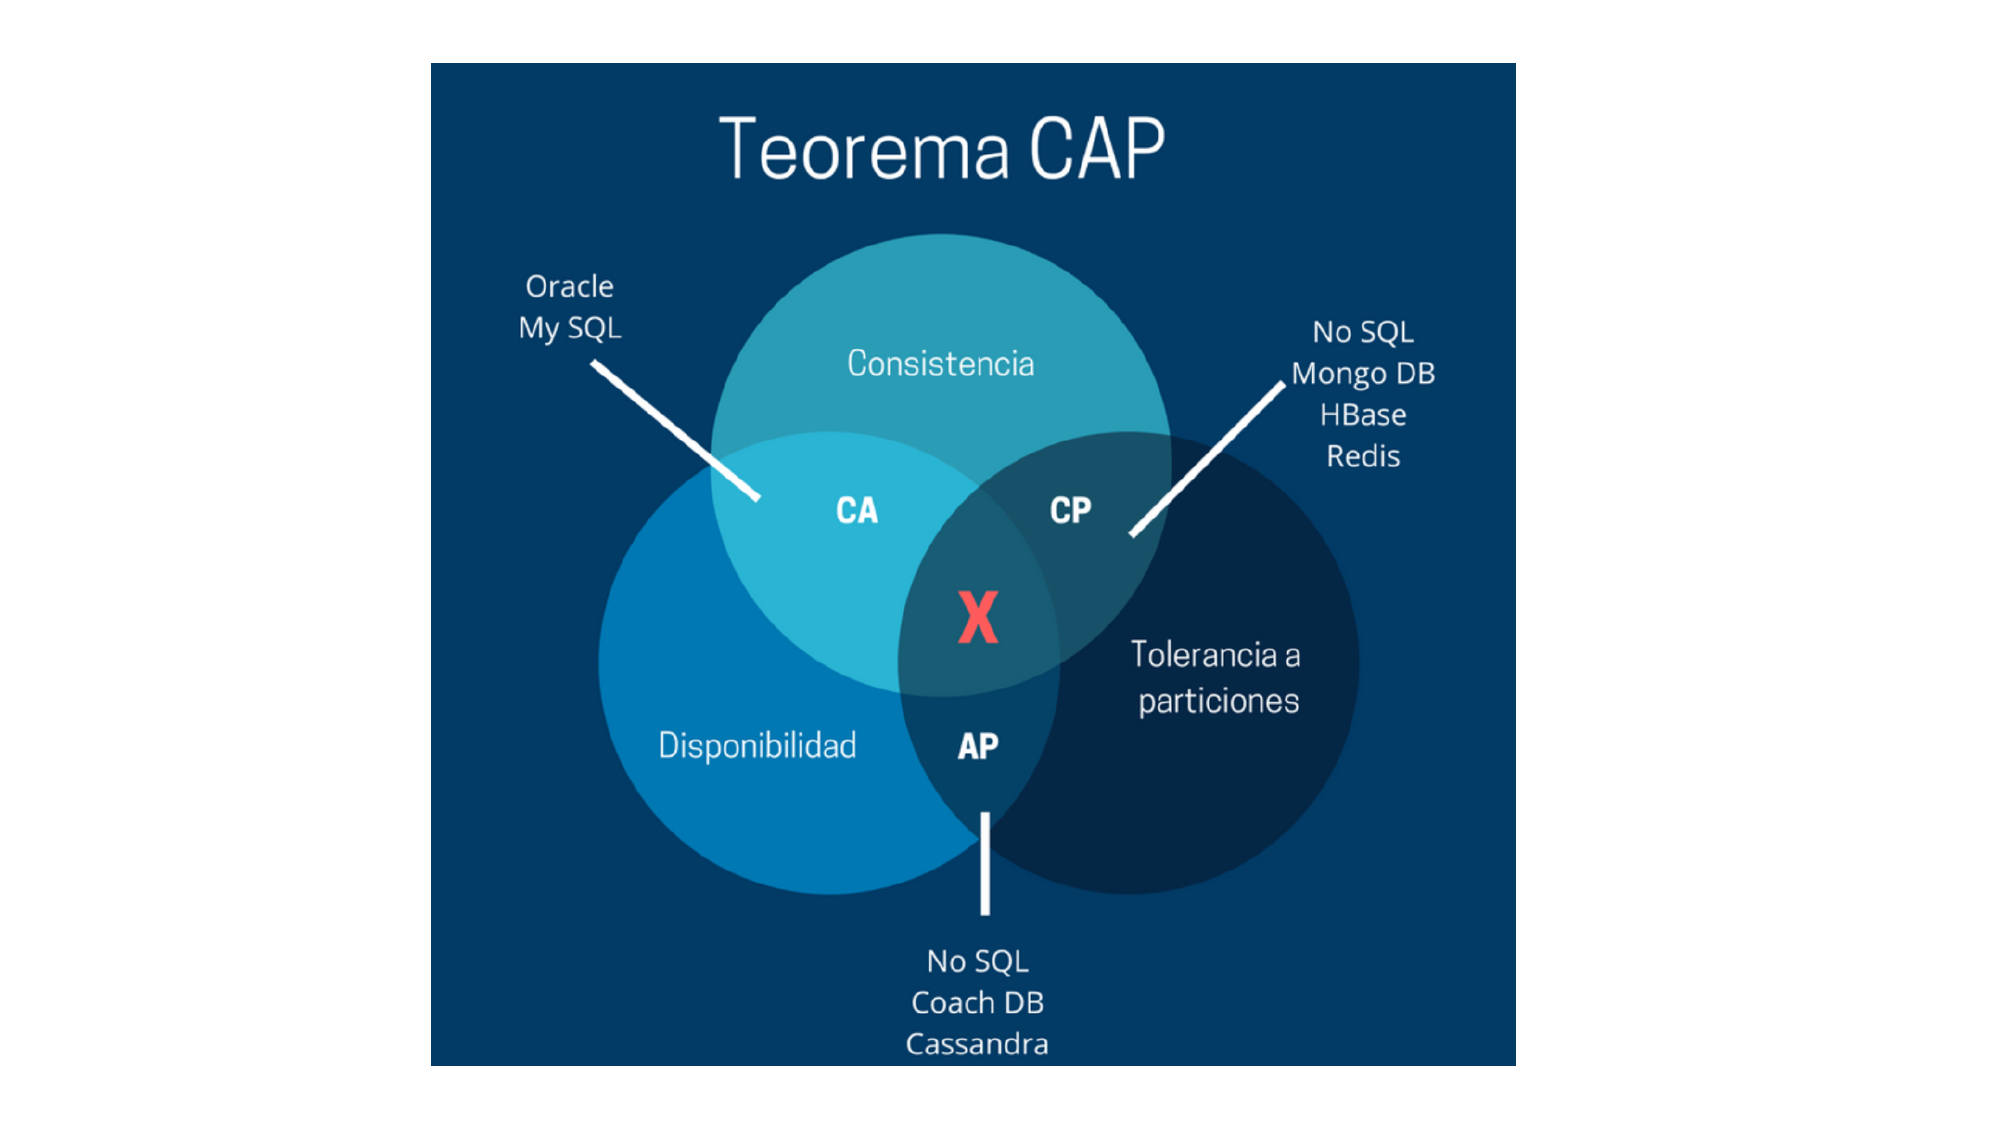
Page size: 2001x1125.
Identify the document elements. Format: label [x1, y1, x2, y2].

list [431, 63, 1516, 1066]
